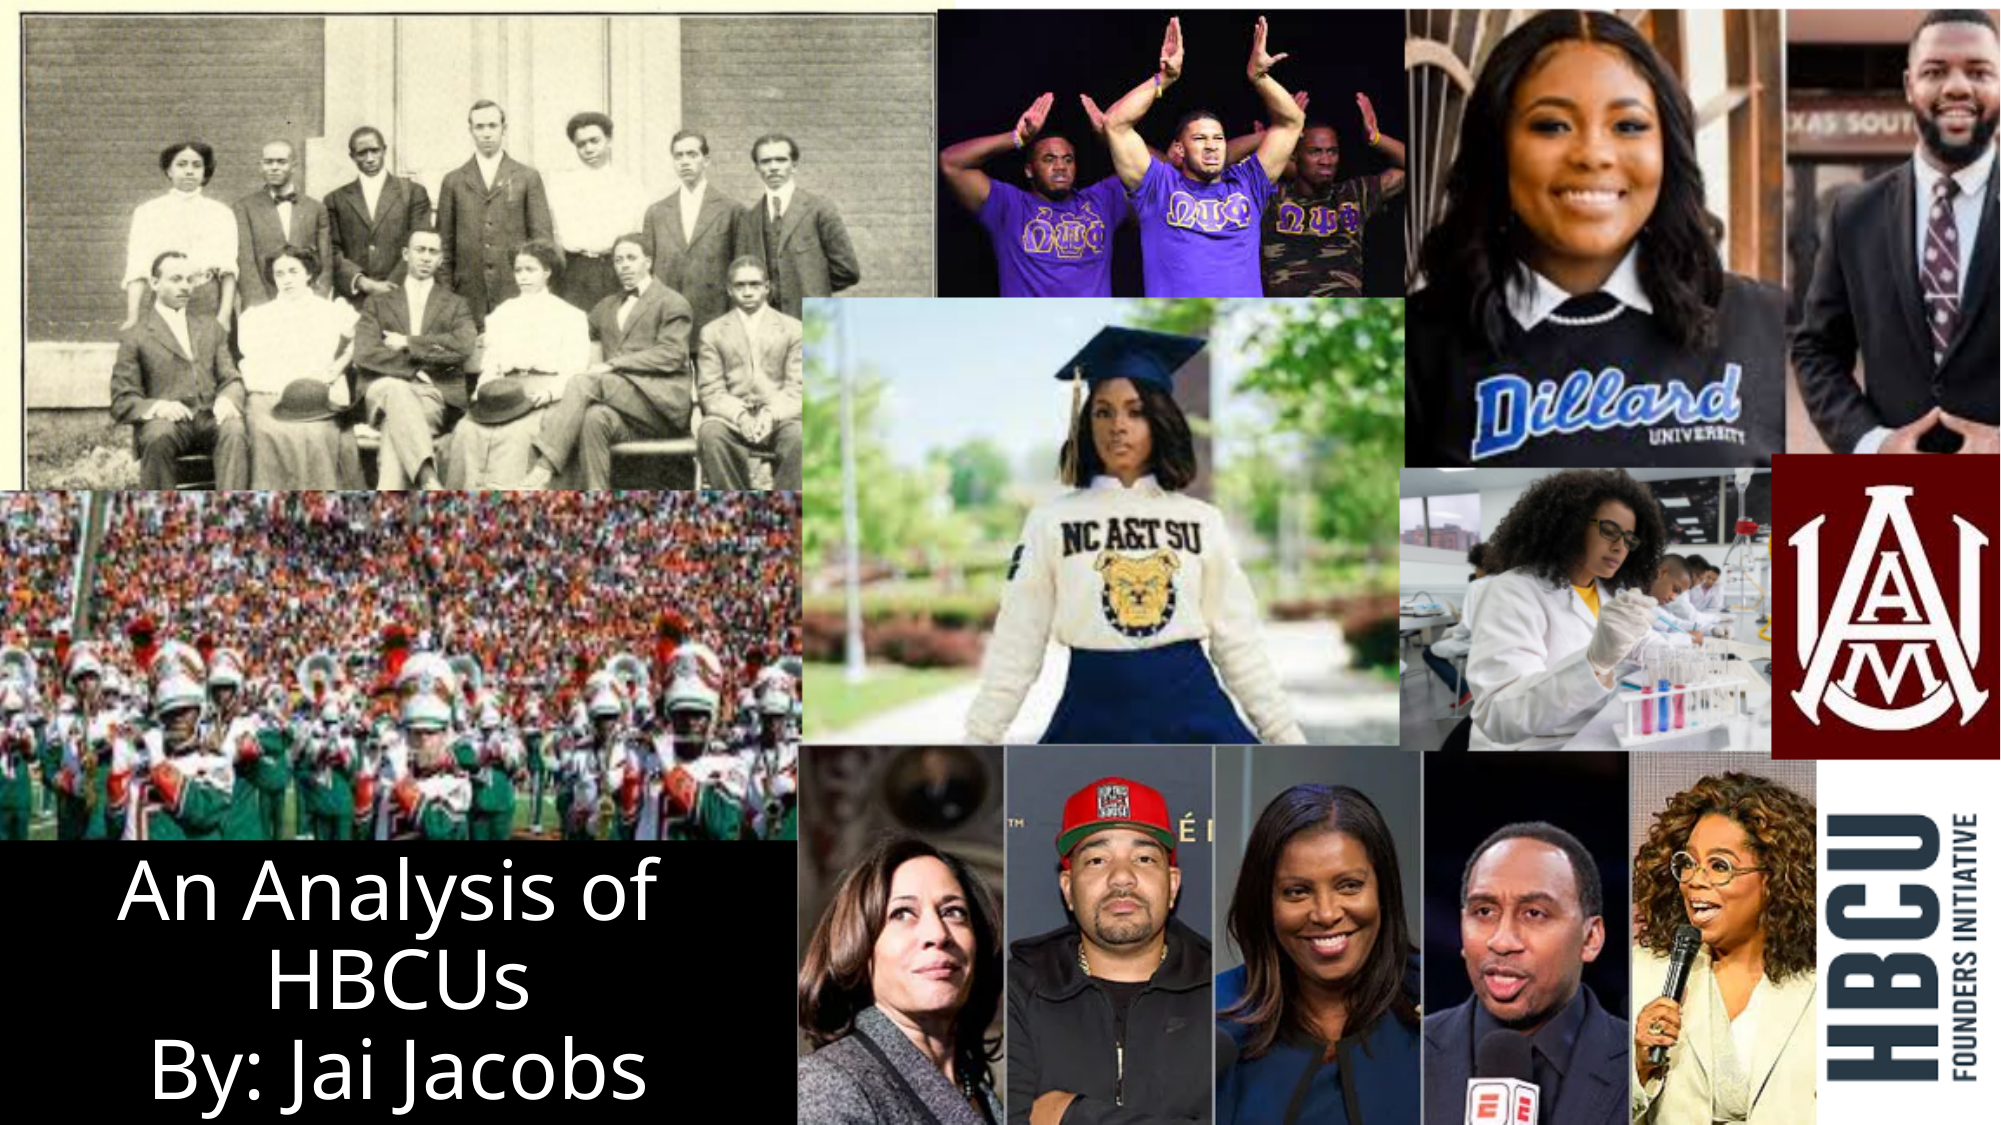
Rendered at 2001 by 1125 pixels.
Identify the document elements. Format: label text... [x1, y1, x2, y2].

picture [0, 0, 2001, 1125]
title An Analysis of HBCUs By: Jai Jacobs [0, 840, 798, 1125]
